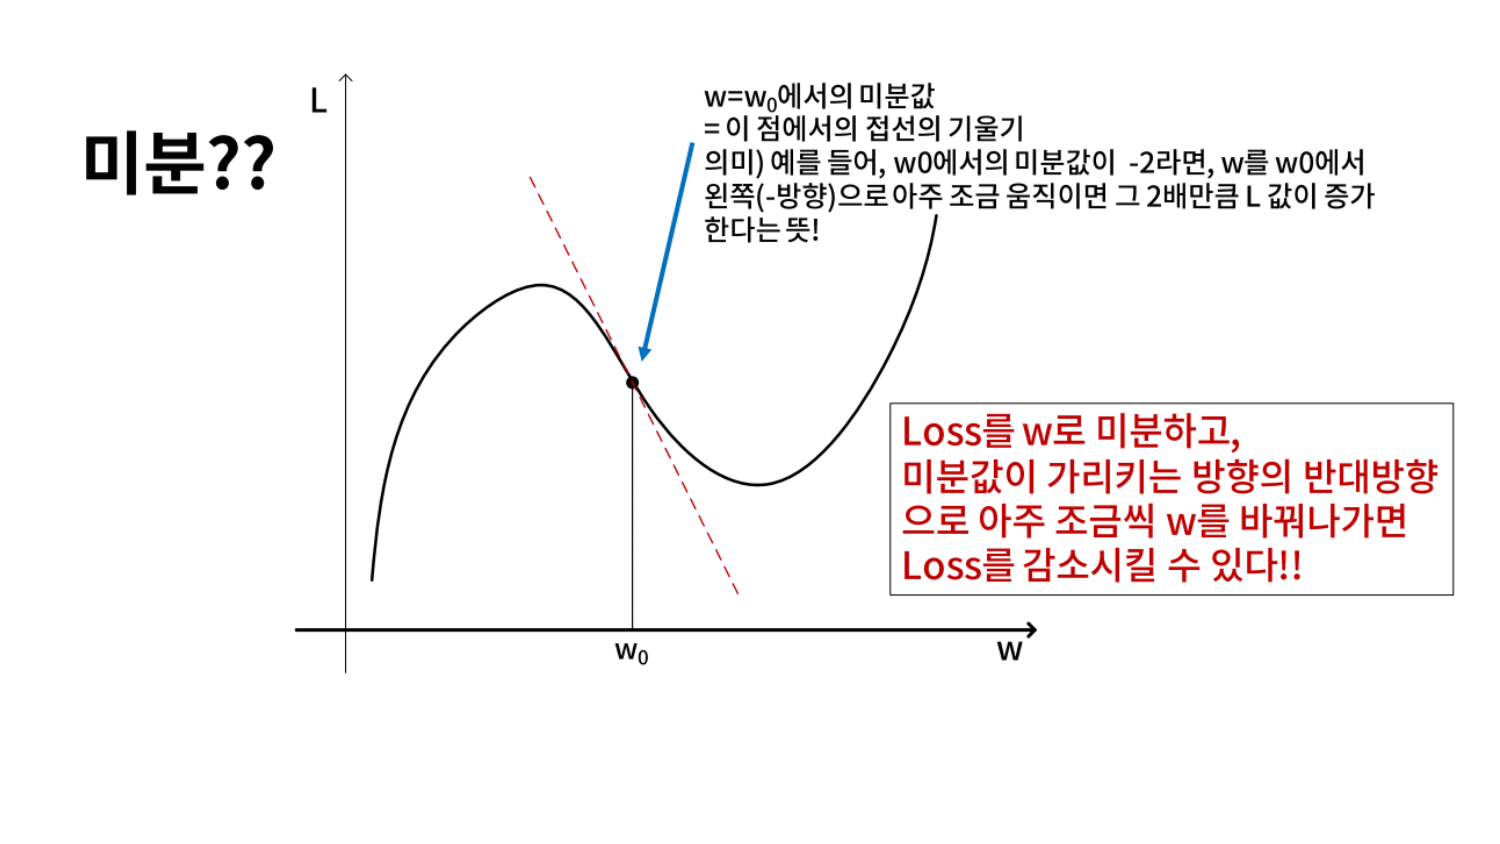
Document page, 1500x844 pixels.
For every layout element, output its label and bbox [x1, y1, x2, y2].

picture [34, 42, 1485, 691]
